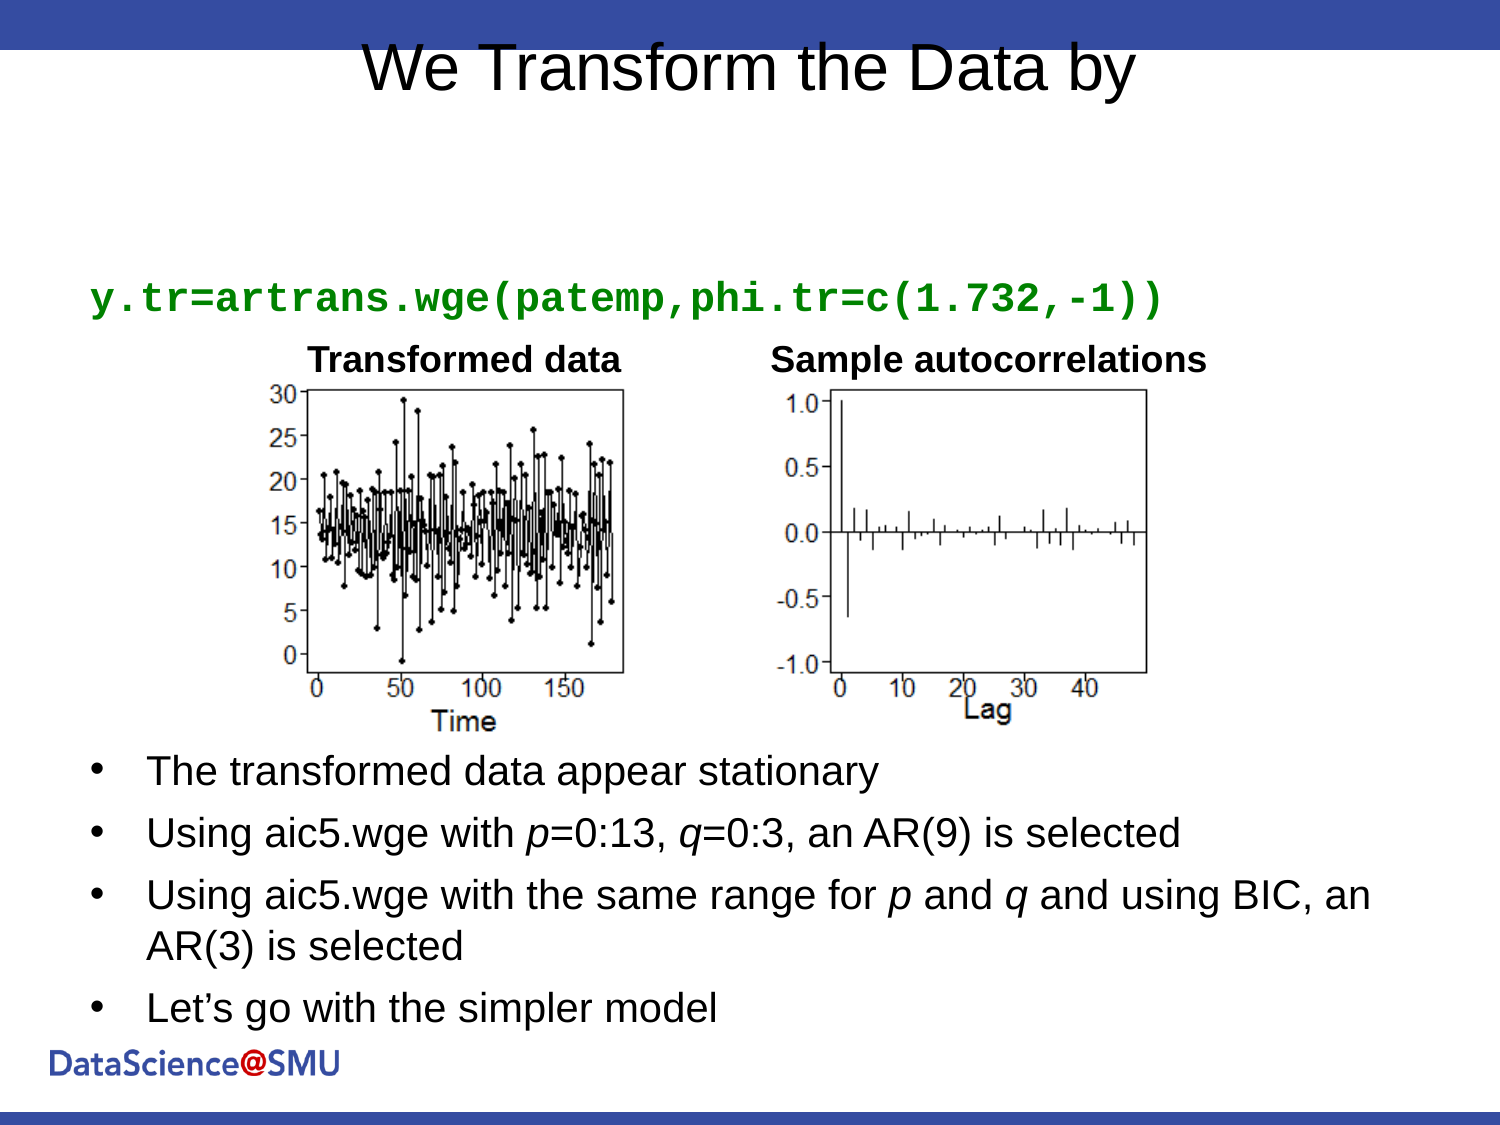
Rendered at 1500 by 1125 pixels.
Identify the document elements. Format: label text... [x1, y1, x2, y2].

text_box Sample autocorrelations [750, 334, 1228, 393]
text_box The transformed data appear stationary Using aic5.wge with p=0:13, q=0:3, an AR(9) is selected Using aic5.wge with the same range for p and q and using BIC, an AR(3) is selected Let’s go with the simpler model [74, 735, 1425, 1038]
picture [770, 380, 1154, 728]
picture [262, 378, 632, 735]
picture [50, 1049, 339, 1076]
text_box Transformed data [287, 334, 641, 393]
text_box y.tr=artrans.wge(patemp,phi.tr=c(1.732,-1)) [74, 262, 1425, 334]
